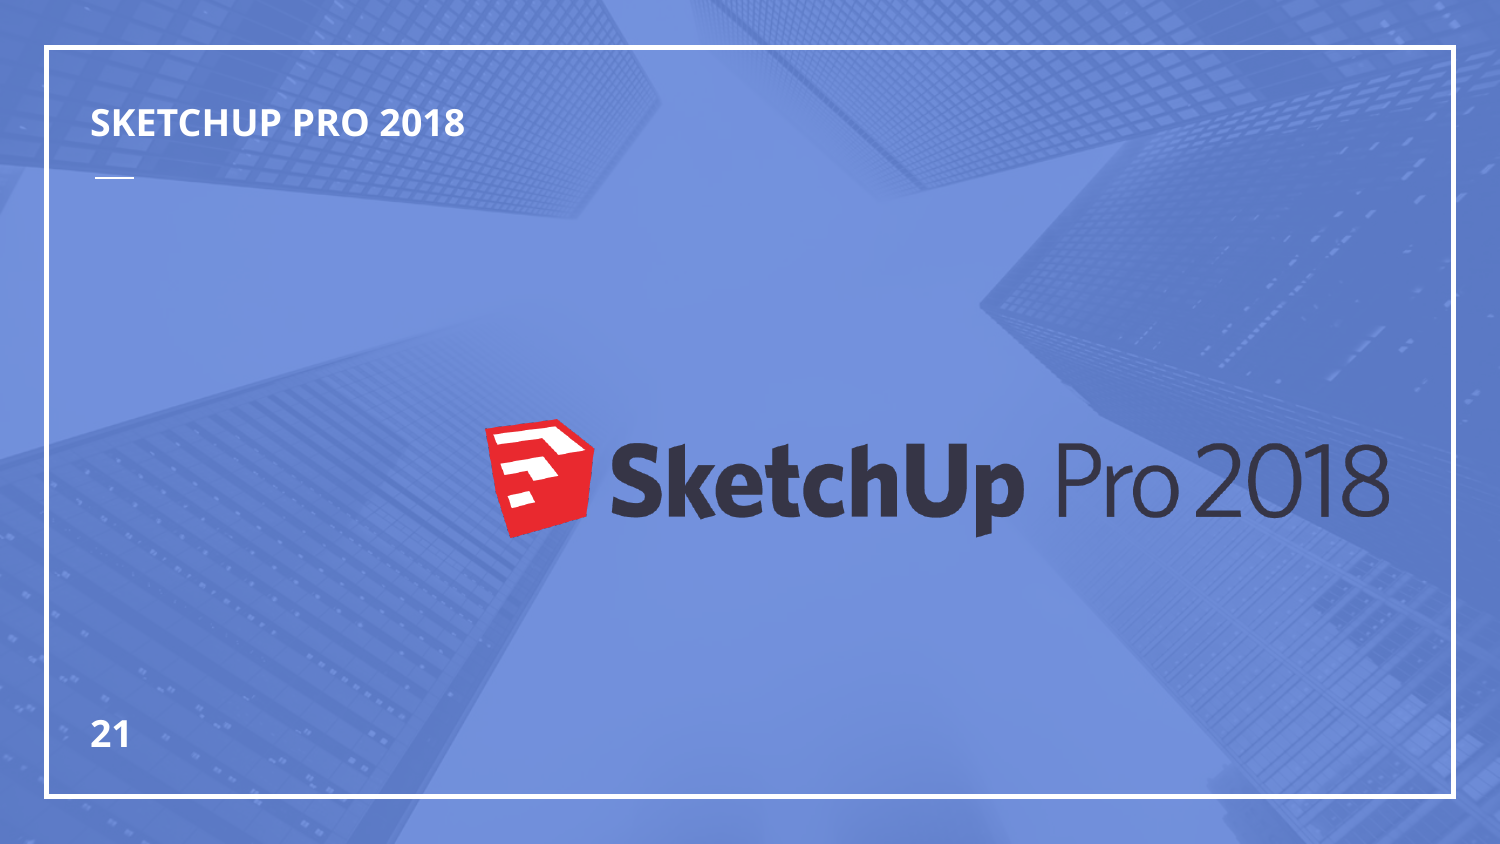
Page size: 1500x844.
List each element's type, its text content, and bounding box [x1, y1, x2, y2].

title SKETCHUP PRO 2018 [75, 83, 1389, 218]
picture [485, 419, 1389, 539]
slide_number 21 [75, 687, 165, 777]
